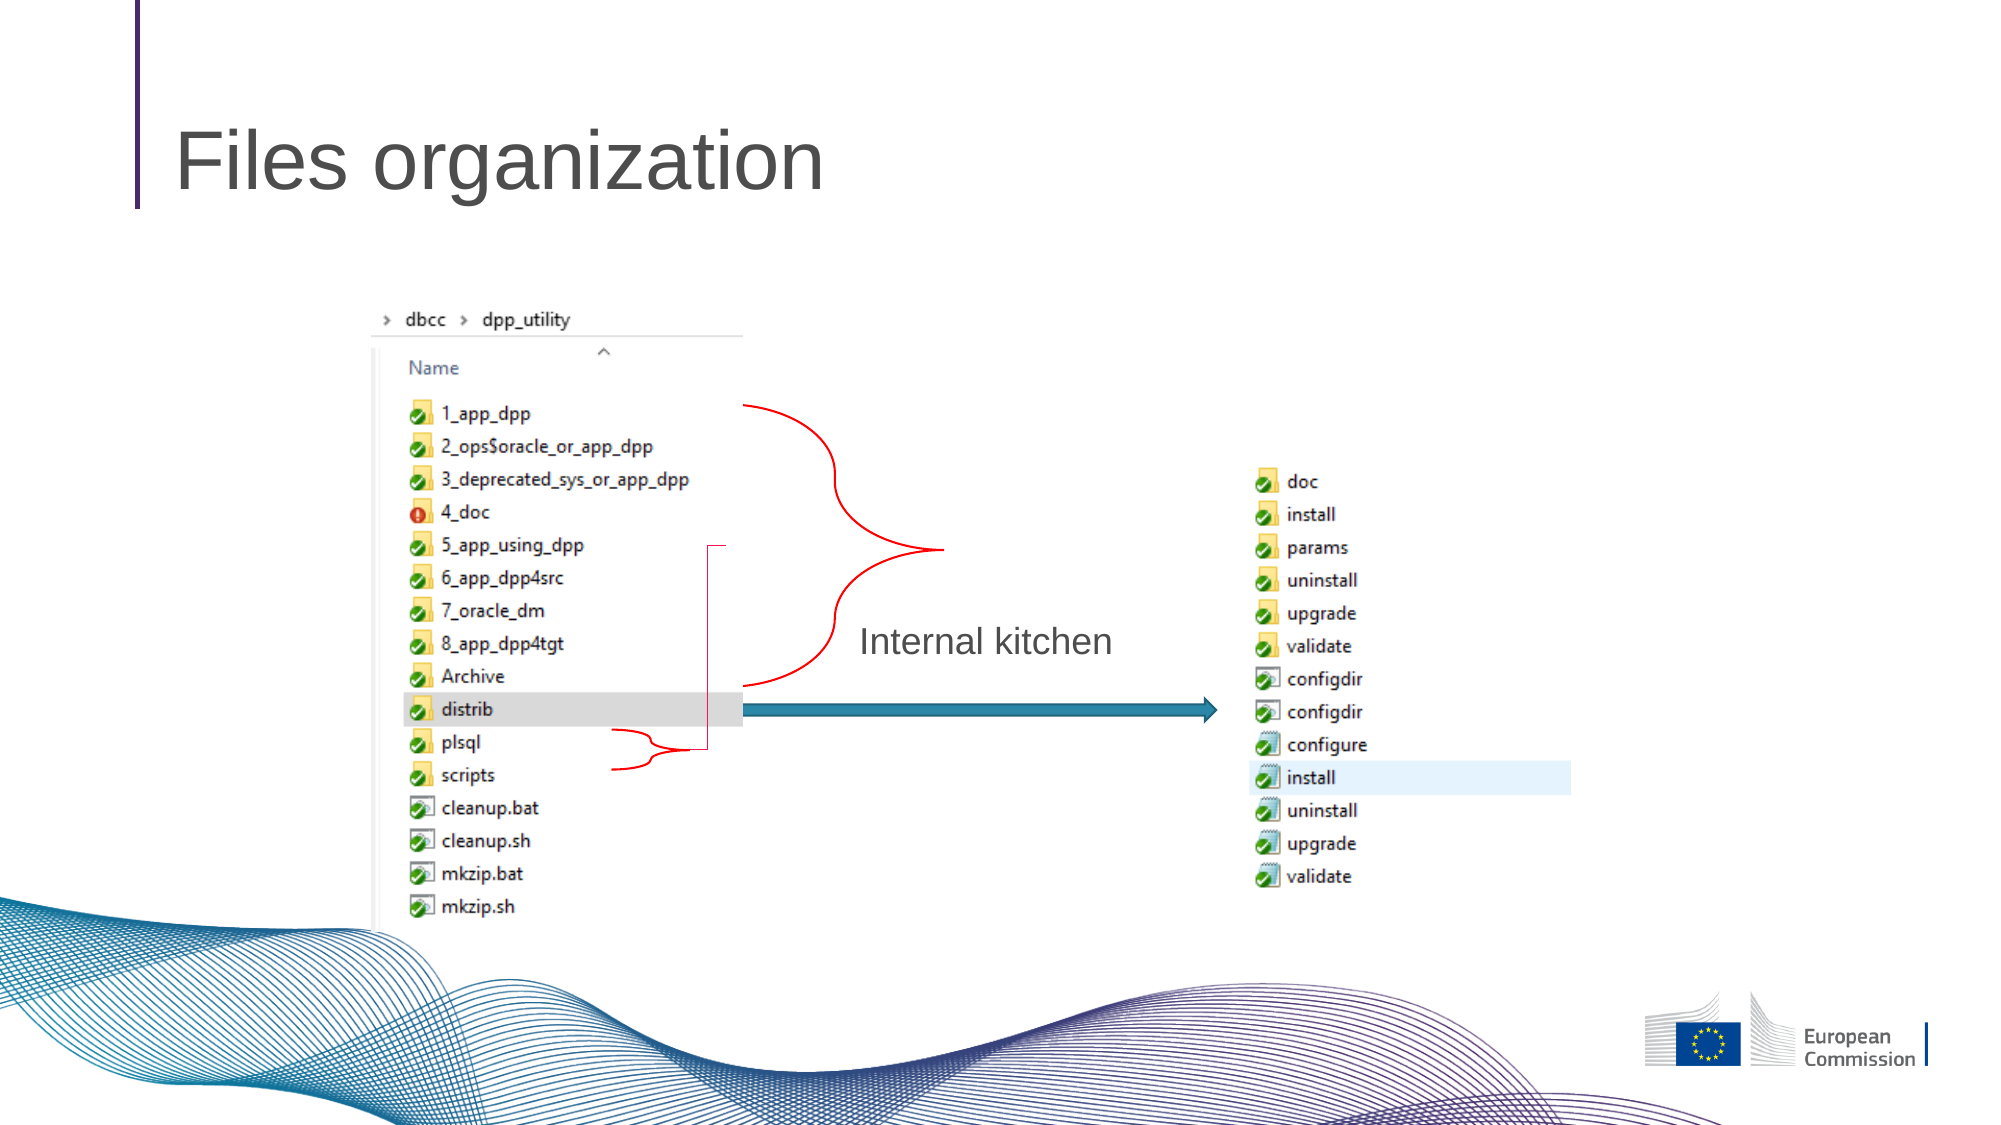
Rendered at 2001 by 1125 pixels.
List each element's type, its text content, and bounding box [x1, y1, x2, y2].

picture [0, 0, 2000, 1125]
text_box Internal kitchen [945, 609, 1128, 670]
text_box [743, 404, 945, 549]
title Files organization [159, 79, 1885, 208]
text_box [945, 696, 1218, 724]
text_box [689, 549, 945, 750]
